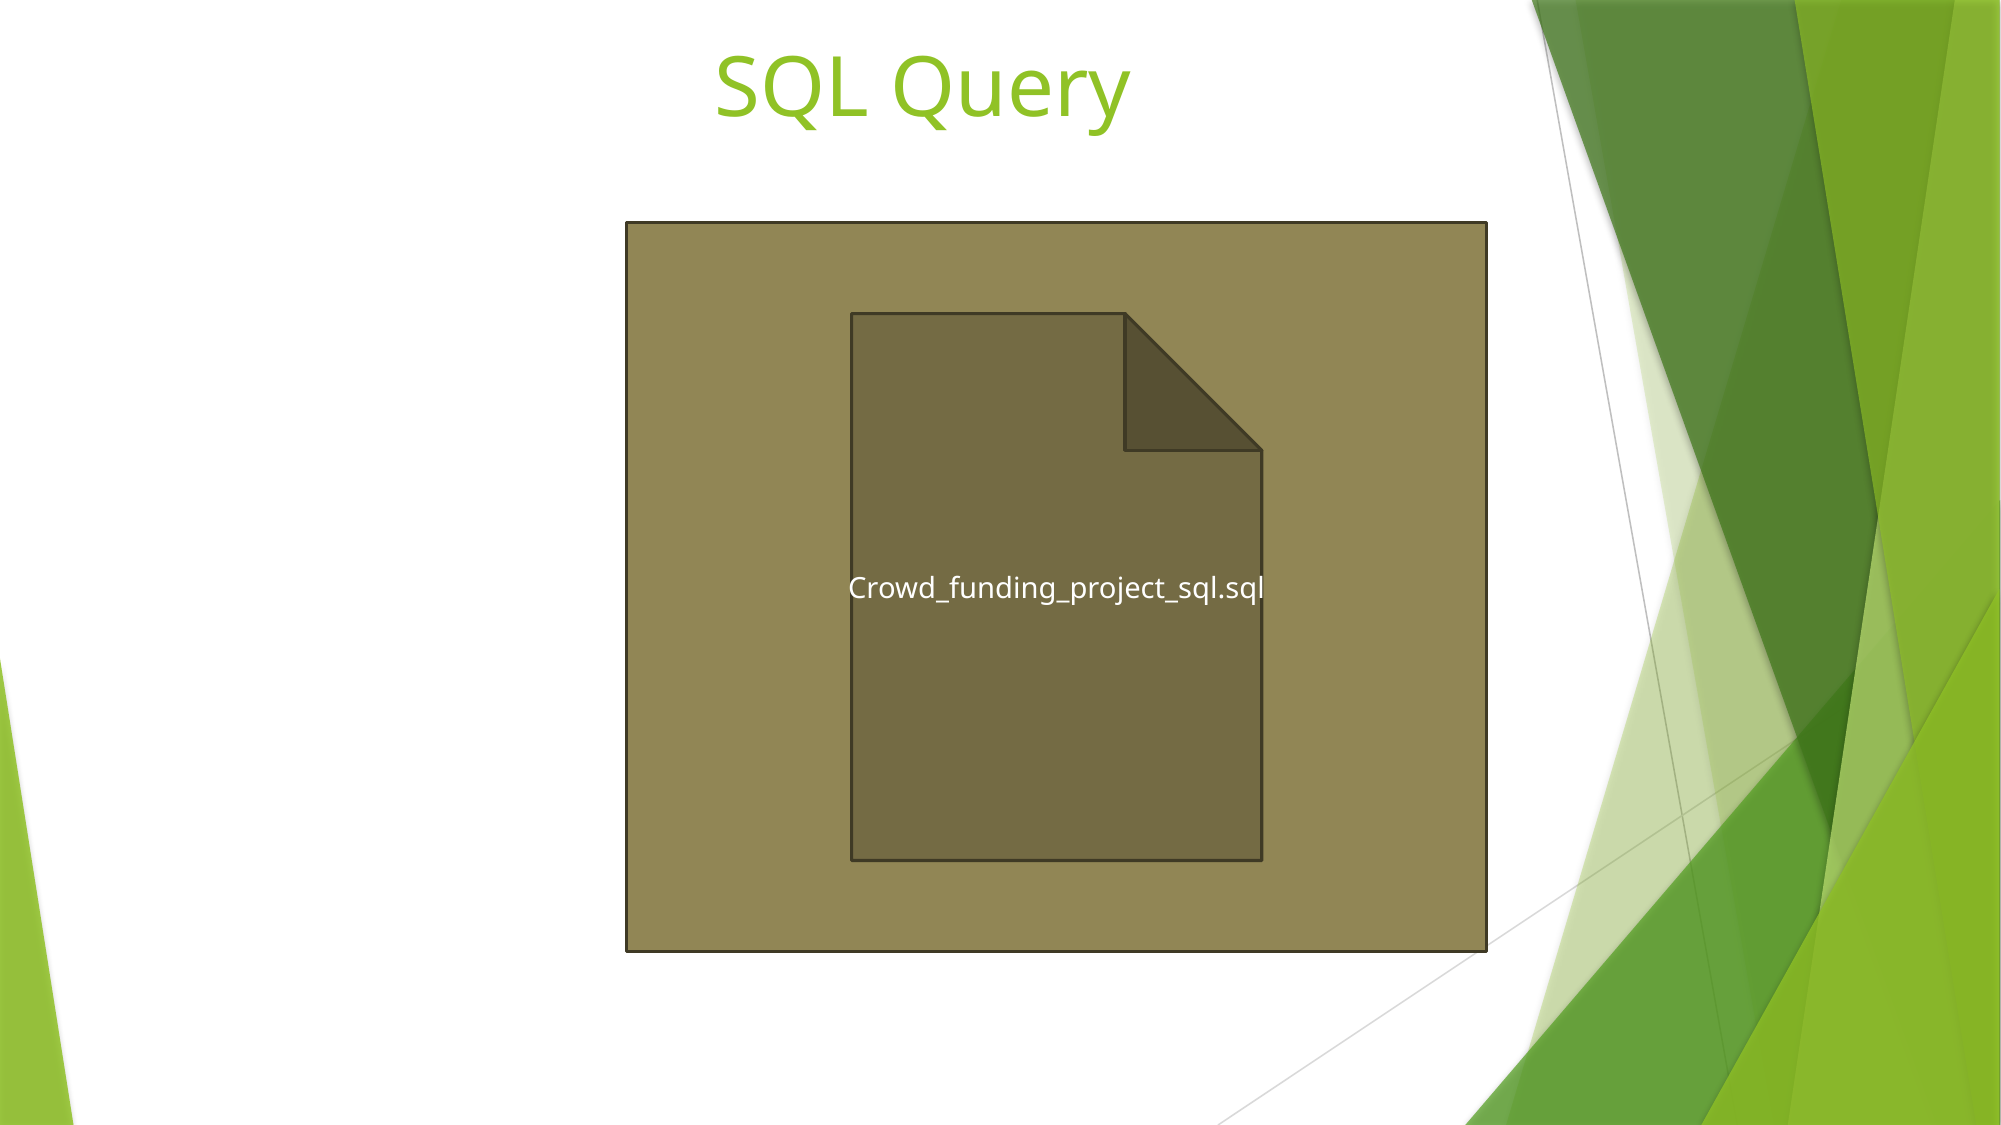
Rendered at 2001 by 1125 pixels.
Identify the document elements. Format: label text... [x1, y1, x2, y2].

title SQL Query [699, 0, 1607, 142]
text_box Crowd_funding_project_sql.sql [625, 221, 1488, 953]
